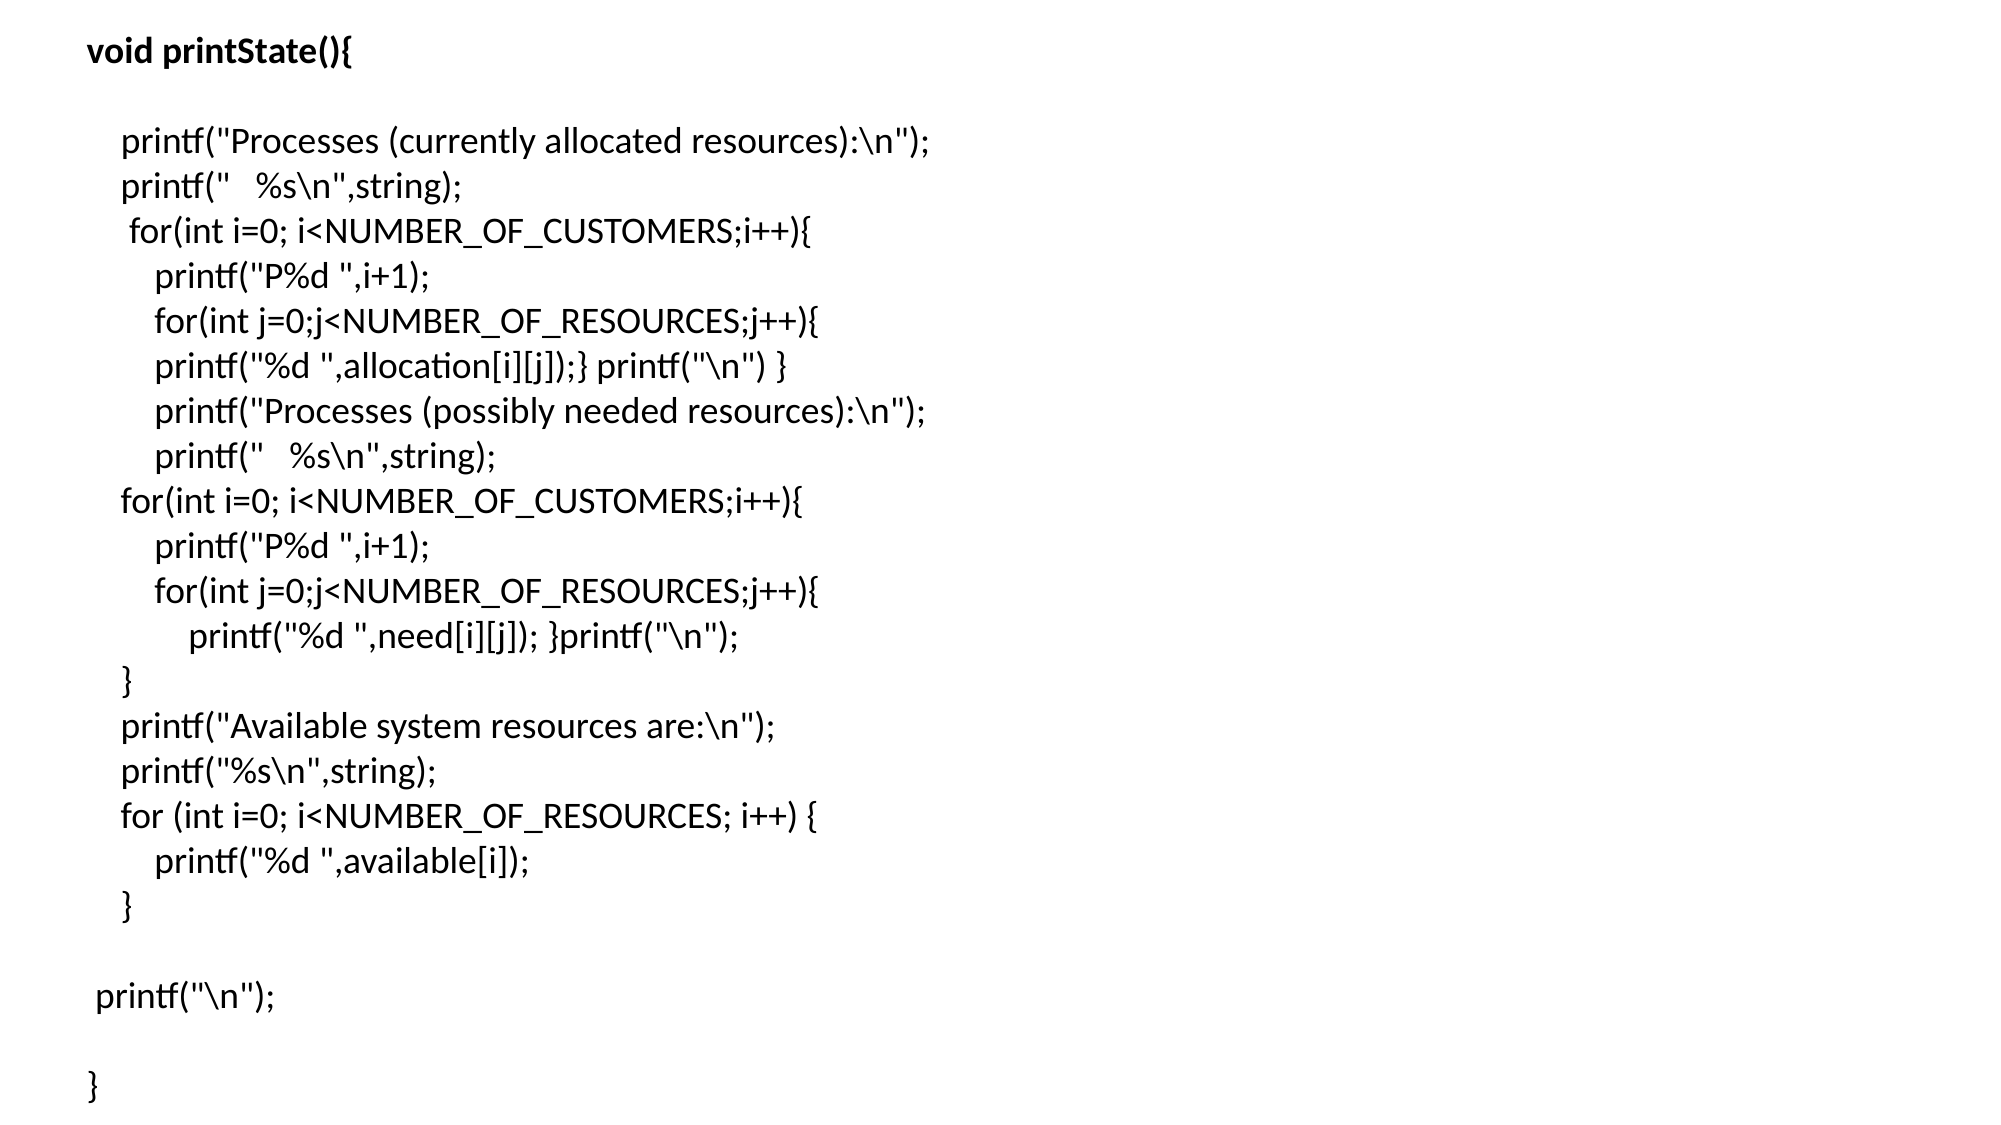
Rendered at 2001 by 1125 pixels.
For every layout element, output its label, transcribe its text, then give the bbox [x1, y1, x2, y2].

text_box void printState(){ printf("Processes (currently allocated resources):\n"); printf(" %s\n",string); for(int i=0; i<NUMBER_OF_CUSTOMERS;i++){ printf("P%d ",i+1); for(int j=0;j<NUMBER_OF_RESOURCES;j++){ printf("%d ",allocation[i][j]);} printf("\n") } printf("Processes (possibly needed resources):\n"); printf(" %s\n",string); for(int i=0; i<NUMBER_OF_CUSTOMERS;i++){ printf("P%d ",i+1); for(int j=0;j<NUMBER_OF_RESOURCES;j++){ printf("%d ",need[i][j]); }printf("\n"); } printf("Available system resources are:\n"); printf("%s\n",string); for (int i=0; i<NUMBER_OF_RESOURCES; i++) { printf("%d ",available[i]); } printf("\n"); } [71, 0, 1500, 1114]
